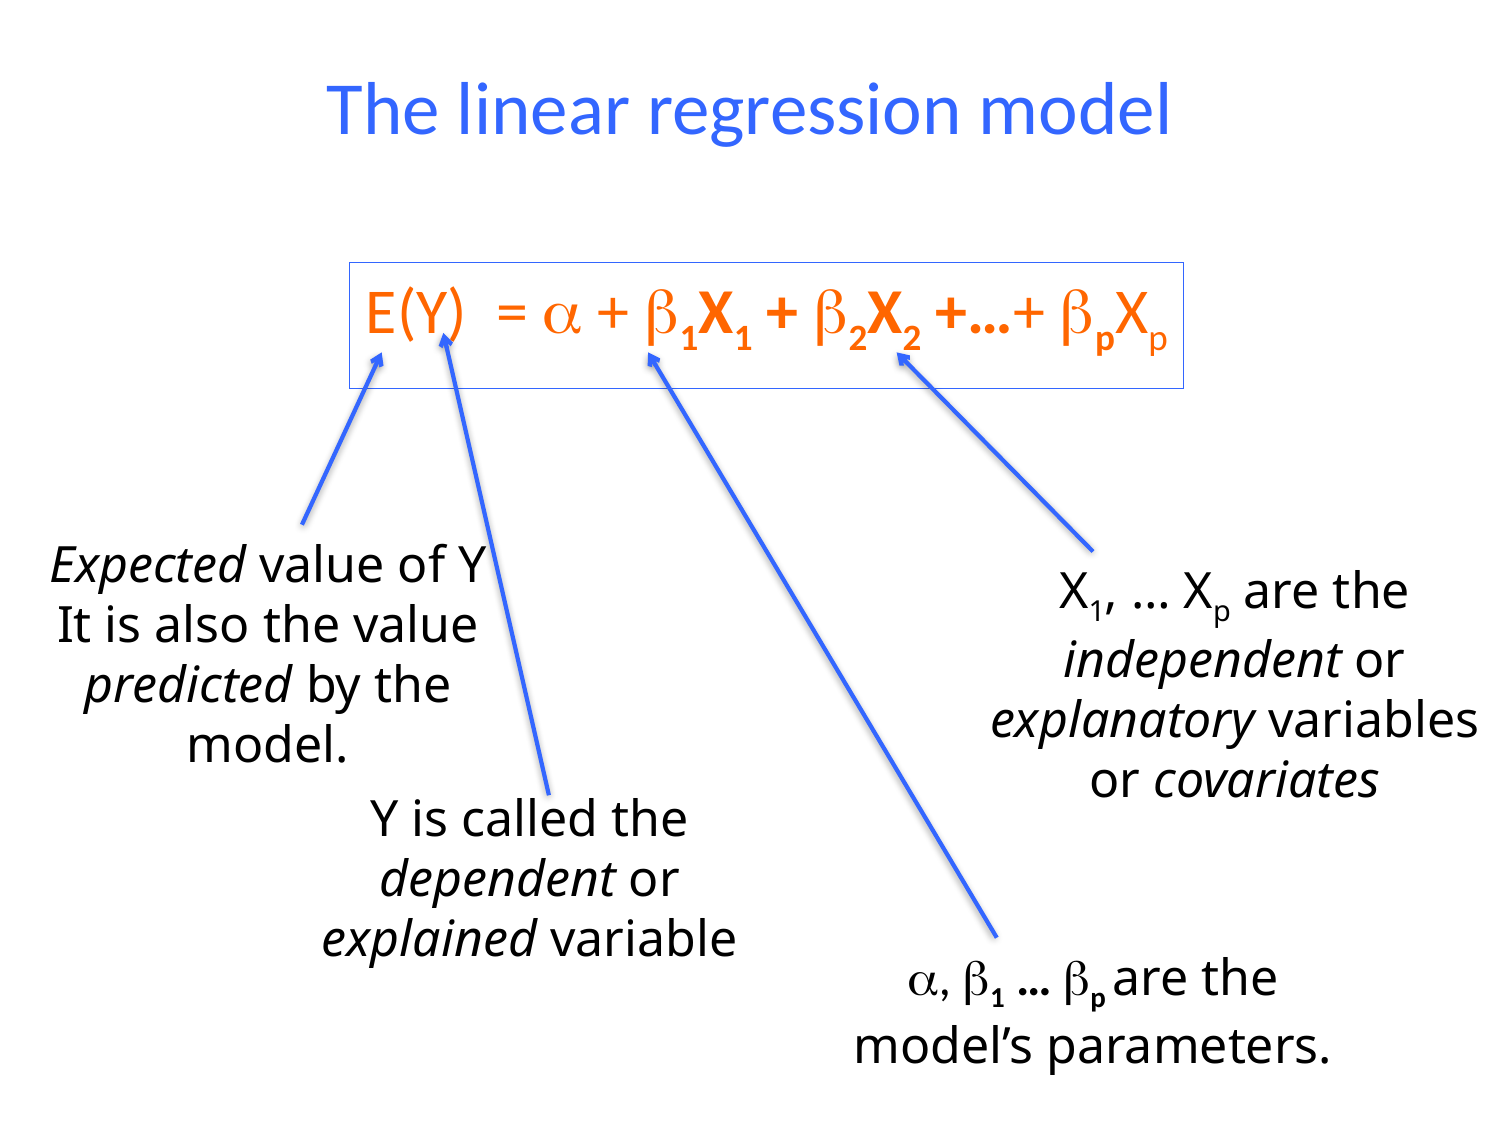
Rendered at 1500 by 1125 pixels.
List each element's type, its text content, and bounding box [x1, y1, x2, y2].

text_box Expected value of Y It is also the value predicted by the model. [2, 524, 438, 780]
text_box a, b1 … bp are the model’s parameters. [827, 937, 1359, 1081]
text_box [443, 332, 550, 796]
text_box X1, … Xp are the independent or explanatory variables or covariates [1001, 551, 1500, 815]
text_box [647, 352, 997, 938]
title The linear regression model [75, 45, 1425, 165]
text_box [998, 352, 1094, 552]
list E(Y) = a + b1X1 + b2X2 +…+ bpXp [349, 262, 1184, 389]
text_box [301, 352, 382, 525]
text_box Y is called the dependent or explained variable [264, 778, 795, 974]
